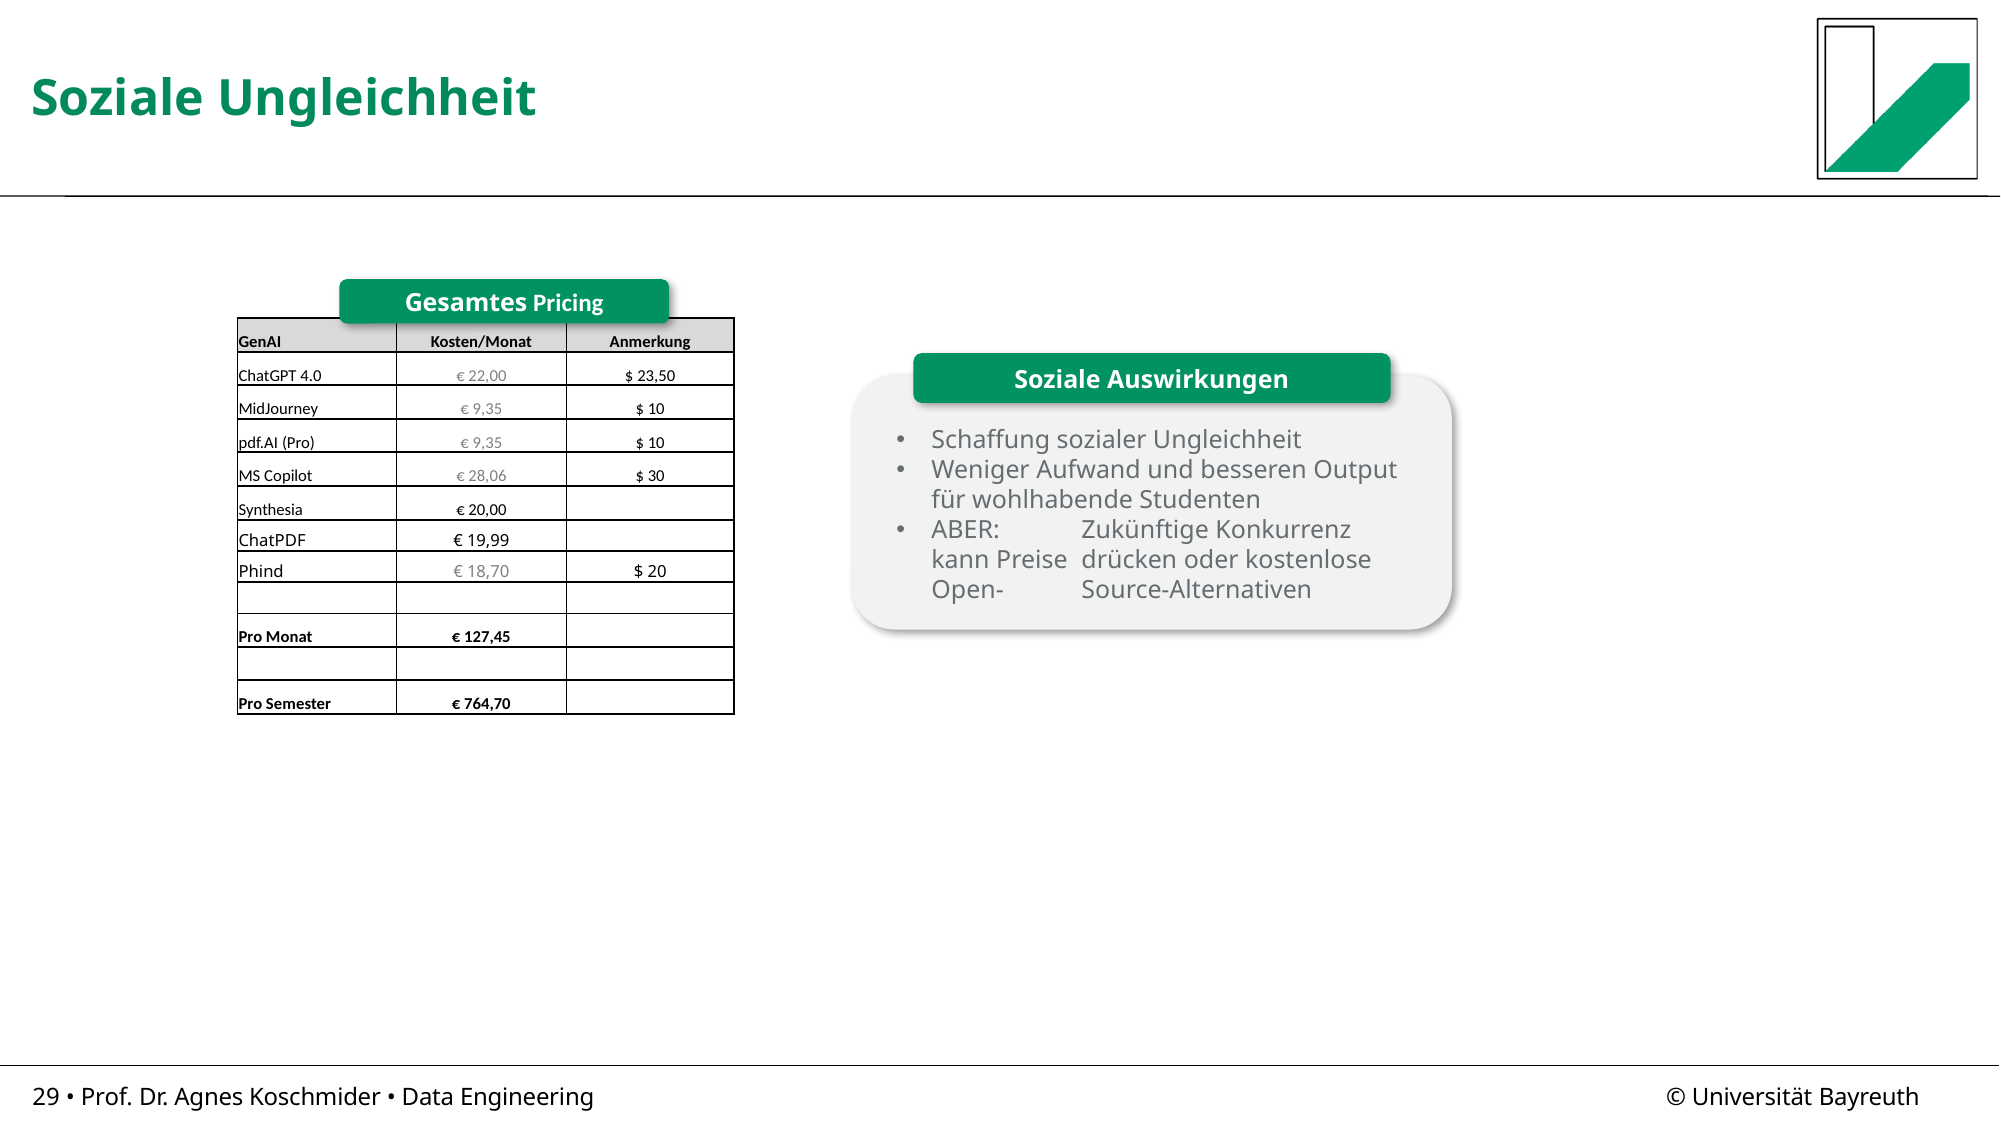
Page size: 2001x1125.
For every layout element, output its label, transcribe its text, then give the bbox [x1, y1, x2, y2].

slide_number 29 • Prof. Dr. Agnes Koschmider • Data Engineering [26, 1081, 1000, 1111]
text_box [852, 375, 1452, 630]
table_cell € 9,35 [397, 386, 566, 418]
table_cell € 28,06 [397, 453, 566, 485]
table_cell $ 10 [567, 420, 733, 451]
table_cell [238, 583, 396, 613]
table_cell [238, 648, 396, 679]
table_cell Synthesia [238, 487, 396, 519]
text_box Gesamtes Pricing [339, 279, 670, 324]
table_cell [397, 648, 566, 679]
table_header Anmerkung [567, 319, 733, 351]
table_cell [567, 681, 733, 713]
table_cell [567, 521, 733, 550]
table_cell [567, 648, 733, 679]
table_cell € 764,70 [397, 681, 566, 713]
table_cell € 9,35 [397, 420, 566, 451]
table_cell [567, 614, 733, 646]
table_cell Phind [238, 552, 396, 581]
table_cell pdf.AI (Pro) [238, 420, 396, 451]
text_box Soziale Auswirkungen [913, 353, 1391, 403]
table_cell MS Copilot [238, 453, 396, 485]
text_box Schaffung sozialer Ungleichheit Weniger Aufwand und besseren Output für wohlhabende Studenten ABER: Zukünftige Konkurrenz kann Preise drücken oder kostenlose Open- Source-Alternativen [896, 424, 1408, 572]
table_cell ChatGPT 4.0 [238, 353, 396, 384]
picture [1816, 17, 1978, 180]
table_cell Pro Semester [238, 681, 396, 713]
table_cell $ 20 [567, 552, 733, 581]
table_header Kosten/Monat [397, 334, 566, 351]
table_header GenAI [238, 319, 396, 351]
table_cell [567, 583, 733, 613]
table_cell ChatPDF [238, 521, 396, 550]
table_cell $ 10 [567, 386, 733, 418]
table_cell Pro Monat [238, 614, 396, 646]
table_cell $ 30 [567, 453, 733, 485]
table_cell $ 23,50 [567, 353, 733, 384]
table_cell [397, 583, 566, 613]
table_cell [567, 487, 733, 519]
table_cell MidJourney [238, 386, 396, 418]
footer © Universität Bayreuth [1664, 1081, 1969, 1111]
table_cell € 18,70 [397, 552, 566, 581]
table_cell € 127,45 [397, 614, 566, 646]
table_cell € 20,00 [397, 487, 566, 519]
table_cell € 22,00 [397, 353, 566, 384]
table_cell € 19,99 [397, 521, 566, 550]
title Soziale Ungleichheit [31, 65, 1788, 126]
